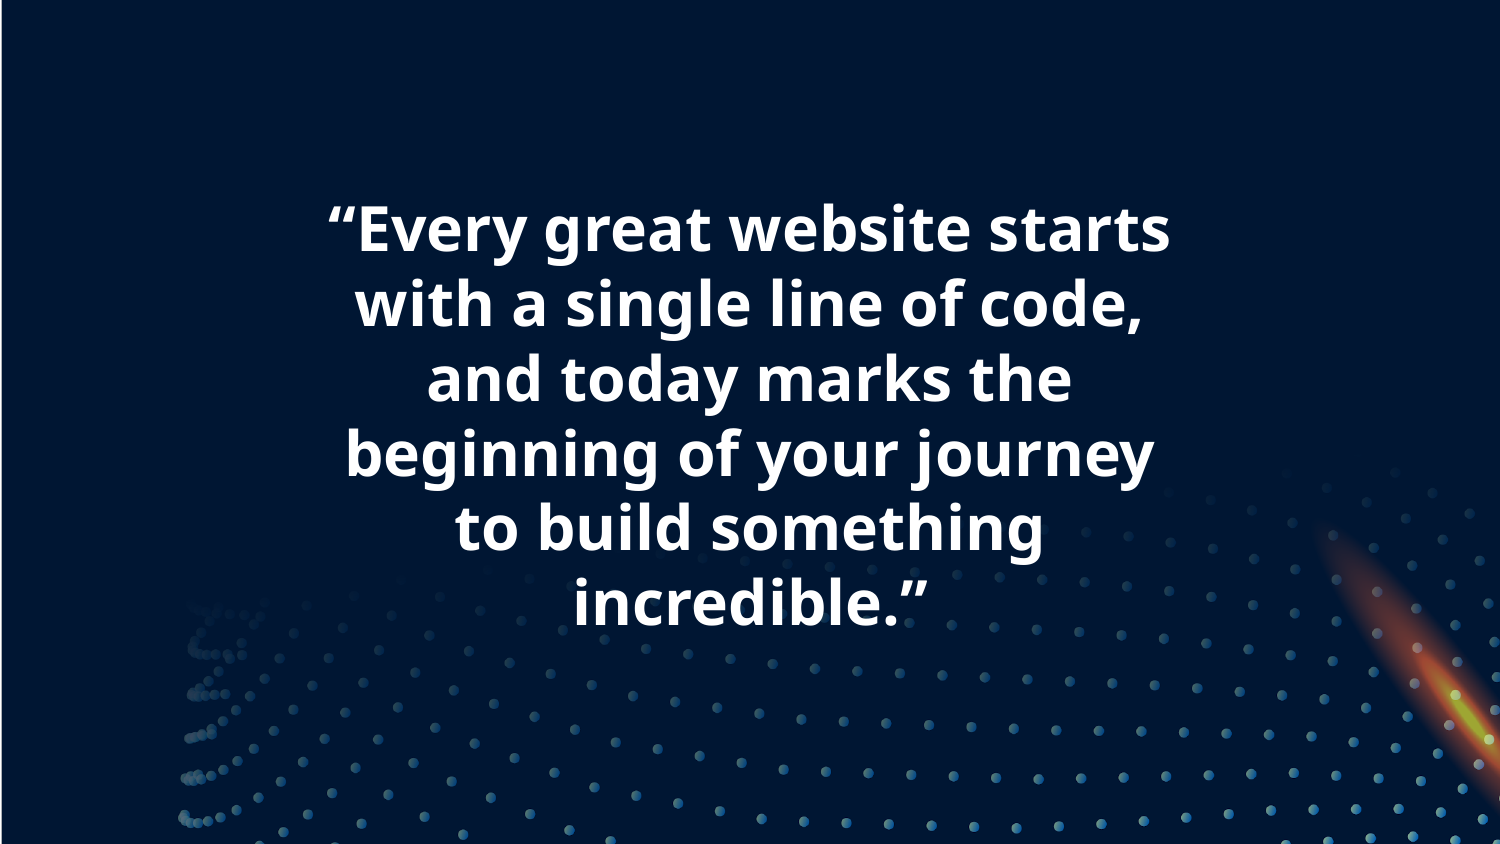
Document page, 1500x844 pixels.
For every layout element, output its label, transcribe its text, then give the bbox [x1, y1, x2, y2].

title “Every great website starts with a single line of code, and today marks the beginning of your journey to build something incredible.” [303, 173, 1197, 601]
picture [0, 0, 1500, 844]
